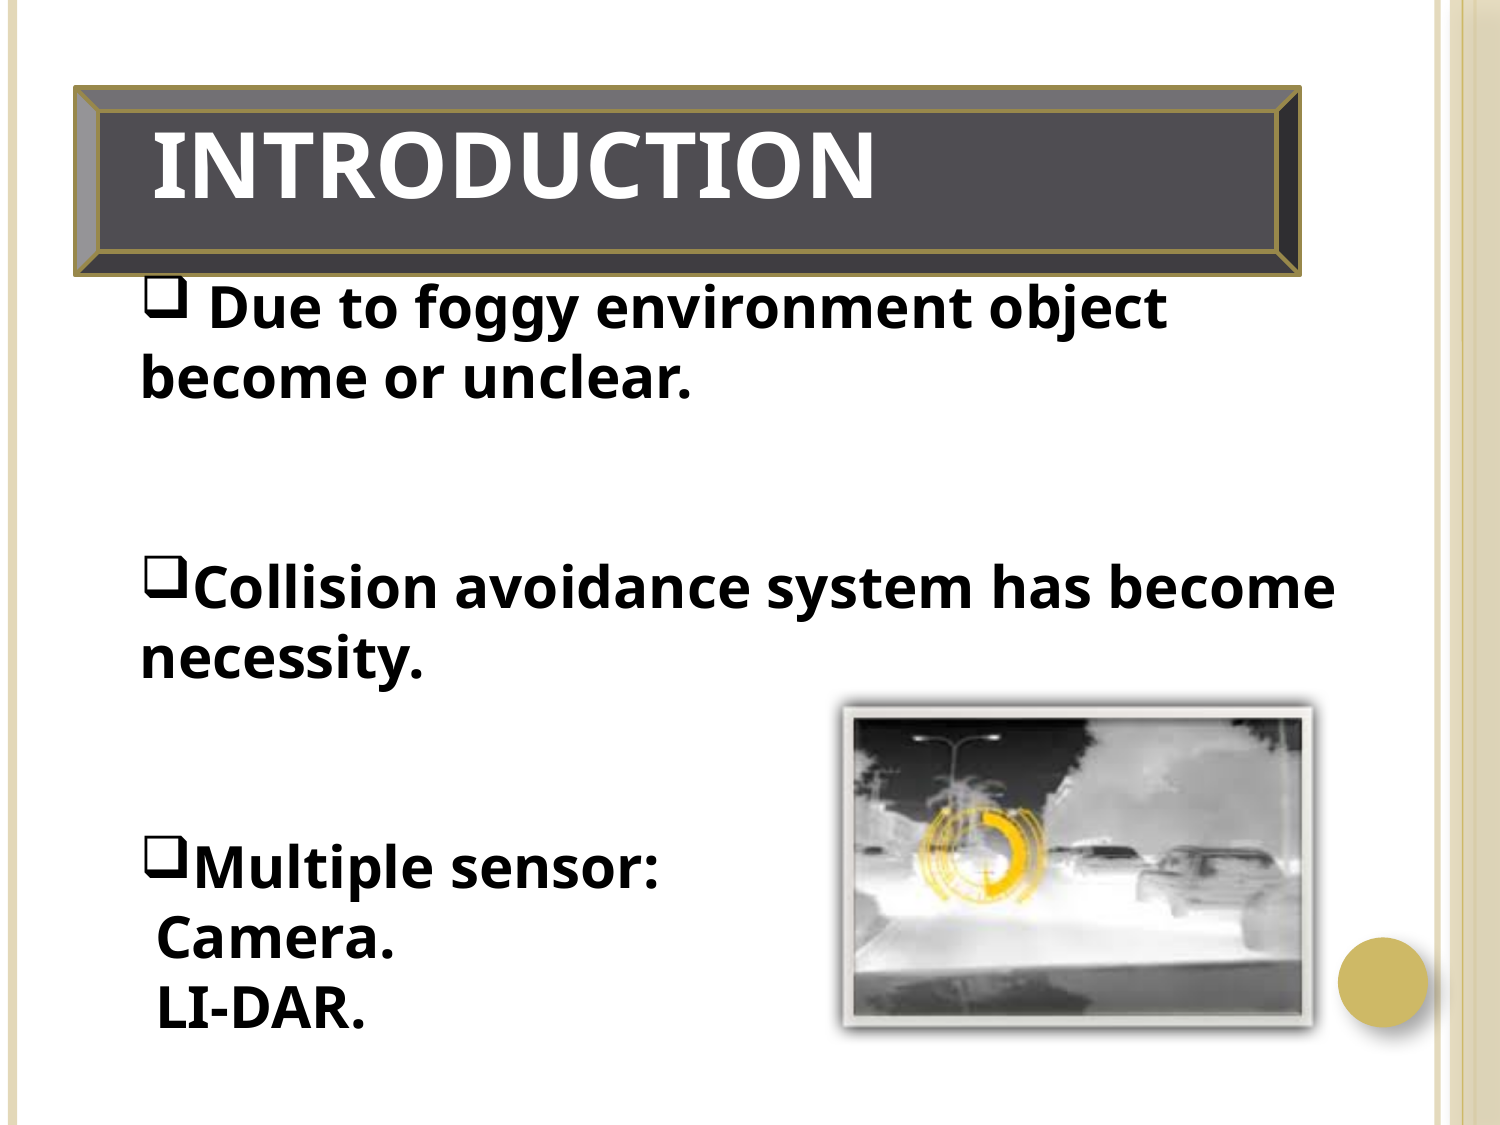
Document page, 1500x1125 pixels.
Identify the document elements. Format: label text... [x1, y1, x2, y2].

picture [824, 687, 1330, 1046]
text_box [73, 85, 1302, 277]
text_box Due to foggy environment object become or unclear. Collision avoidance system has become necessity. Multiple sensor: Camera. LI-DAR. [124, 262, 1413, 1125]
text_box INTRODUCTION [137, 99, 1238, 225]
